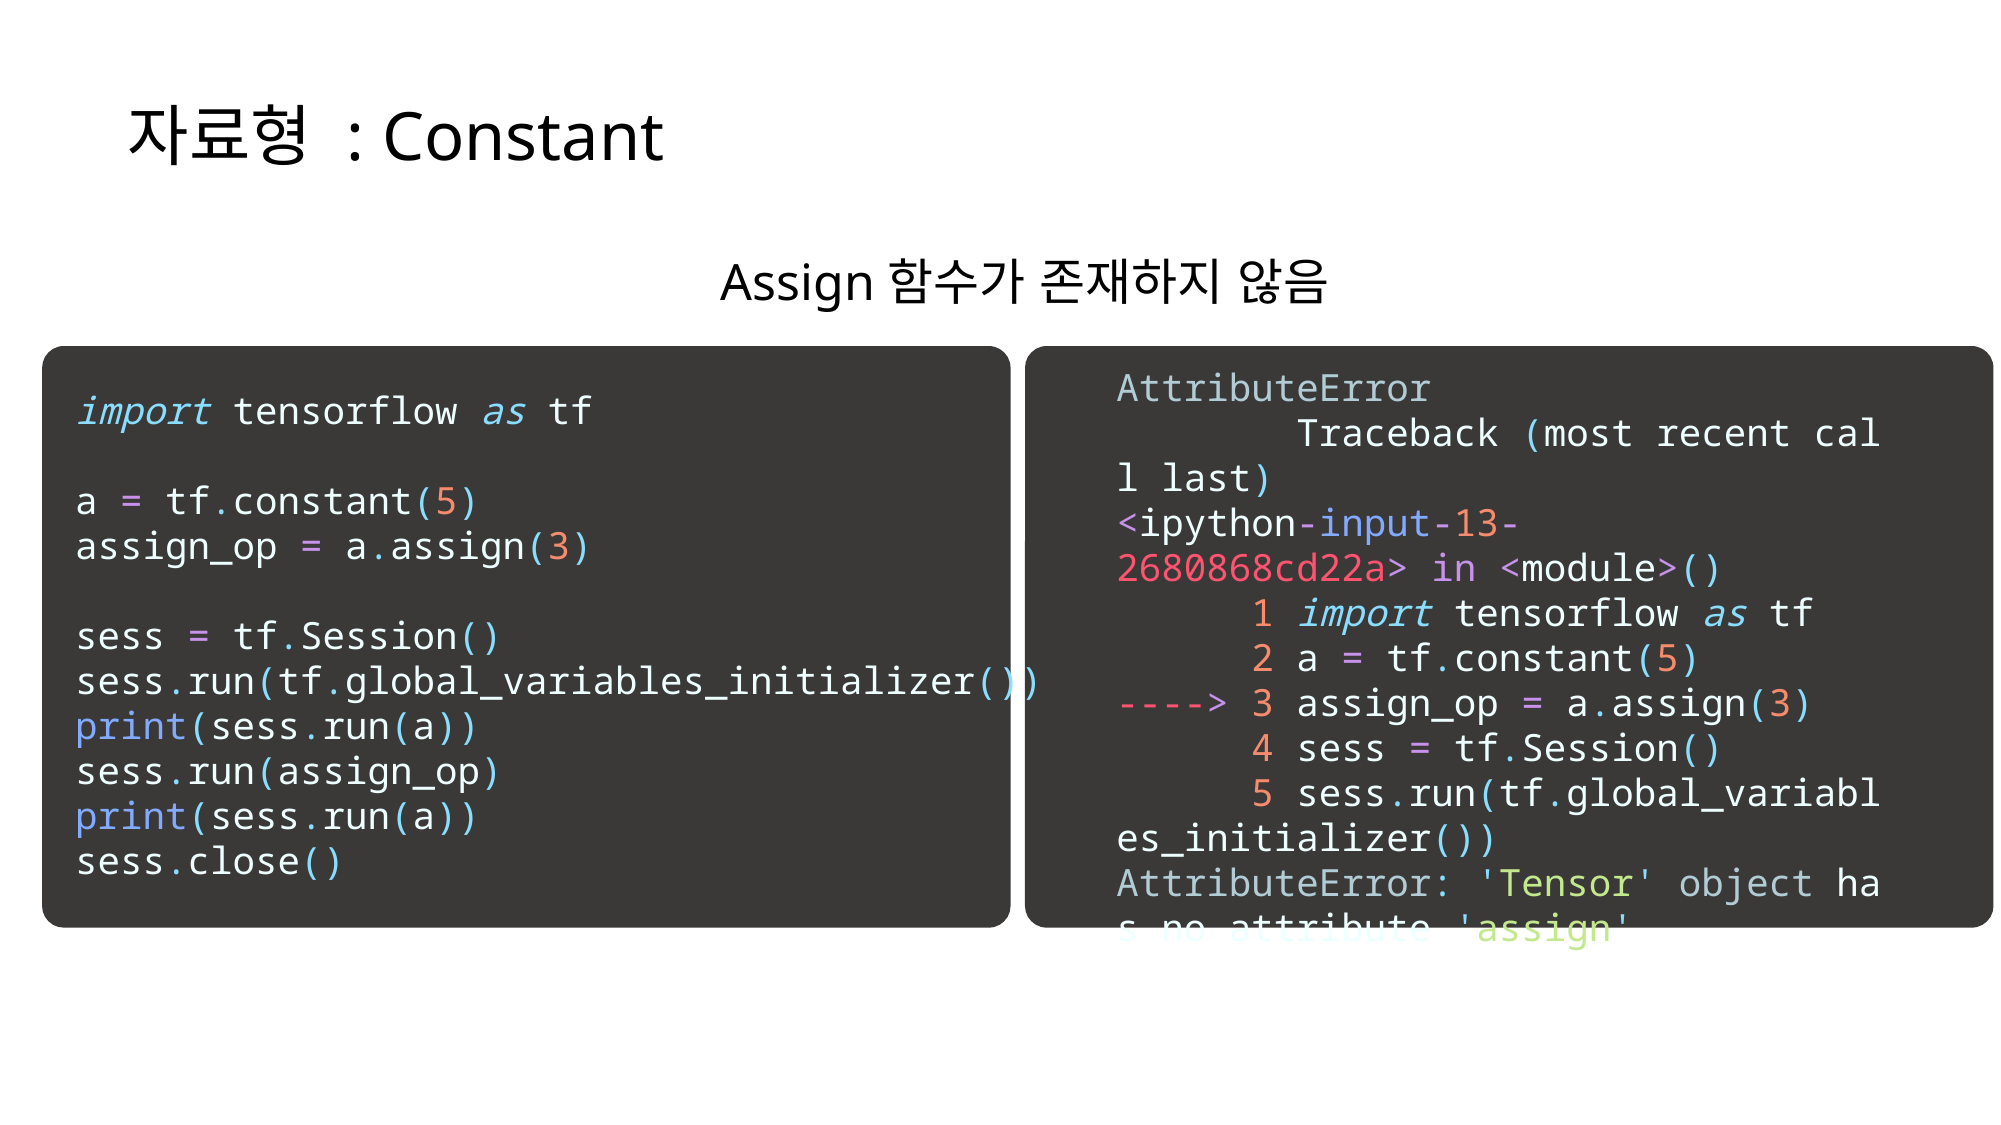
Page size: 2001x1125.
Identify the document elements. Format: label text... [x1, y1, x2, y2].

text_box [41, 344, 1012, 929]
text_box AttributeError Traceback (most recent call last) <ipython-input-13-2680868cd22a> in <module>() 1 import tensorflow as tf 2 a = tf.constant(5) ----> 3 assign_op = a.assign(3) 4 sess = tf.Session() 5 sess.run(tf.global_variables_initializer()) AttributeError: 'Tensor' object has no attribute 'assign' [1101, 356, 1917, 957]
text_box import tensorflow as tf a = tf.constant(5) assign_op = a.assign(3) sess = tf.Session() sess.run(tf.global_variables_initializer()) print(sess.run(a)) sess.run(assign_op) print(sess.run(a)) sess.close() [60, 379, 1061, 890]
text_box Assign함수가 존재하지 않음 [705, 243, 1345, 319]
text_box 자료형 : Constant [112, 86, 680, 182]
text_box [1023, 344, 1995, 929]
